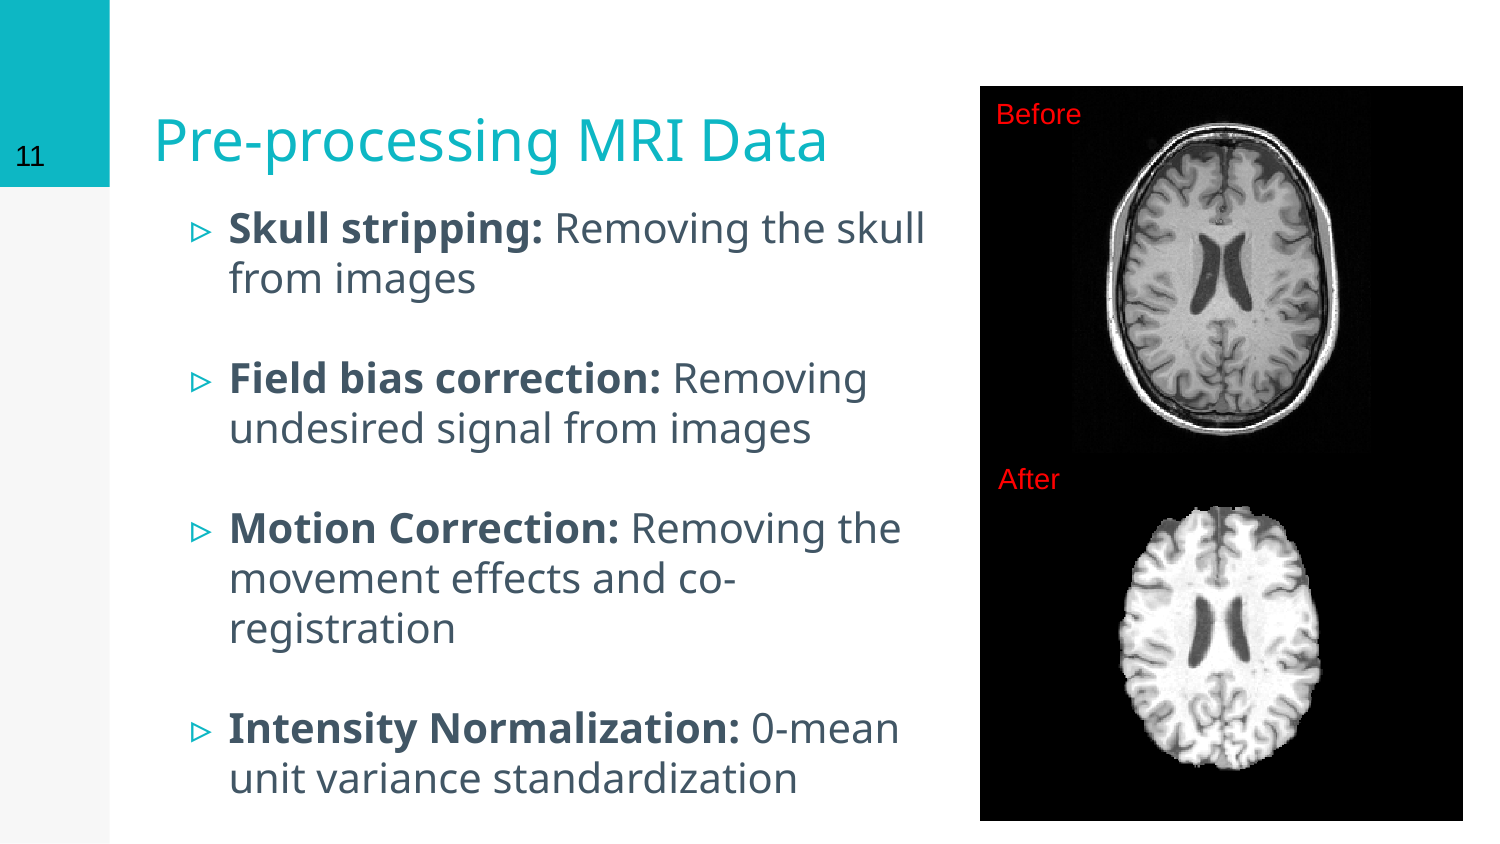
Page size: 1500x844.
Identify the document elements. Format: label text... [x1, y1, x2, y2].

title Pre-processing MRI Data [138, 0, 1064, 188]
picture [980, 86, 1464, 822]
list Skull stripping: Removing the skull from images Field bias correction: Removing undesired signal from images Motion Correction: Removing the movement effects and co-registration Intensity Normalization: 0-mean unit variance standardization [138, 187, 968, 809]
slide_number 11 [0, 0, 110, 187]
